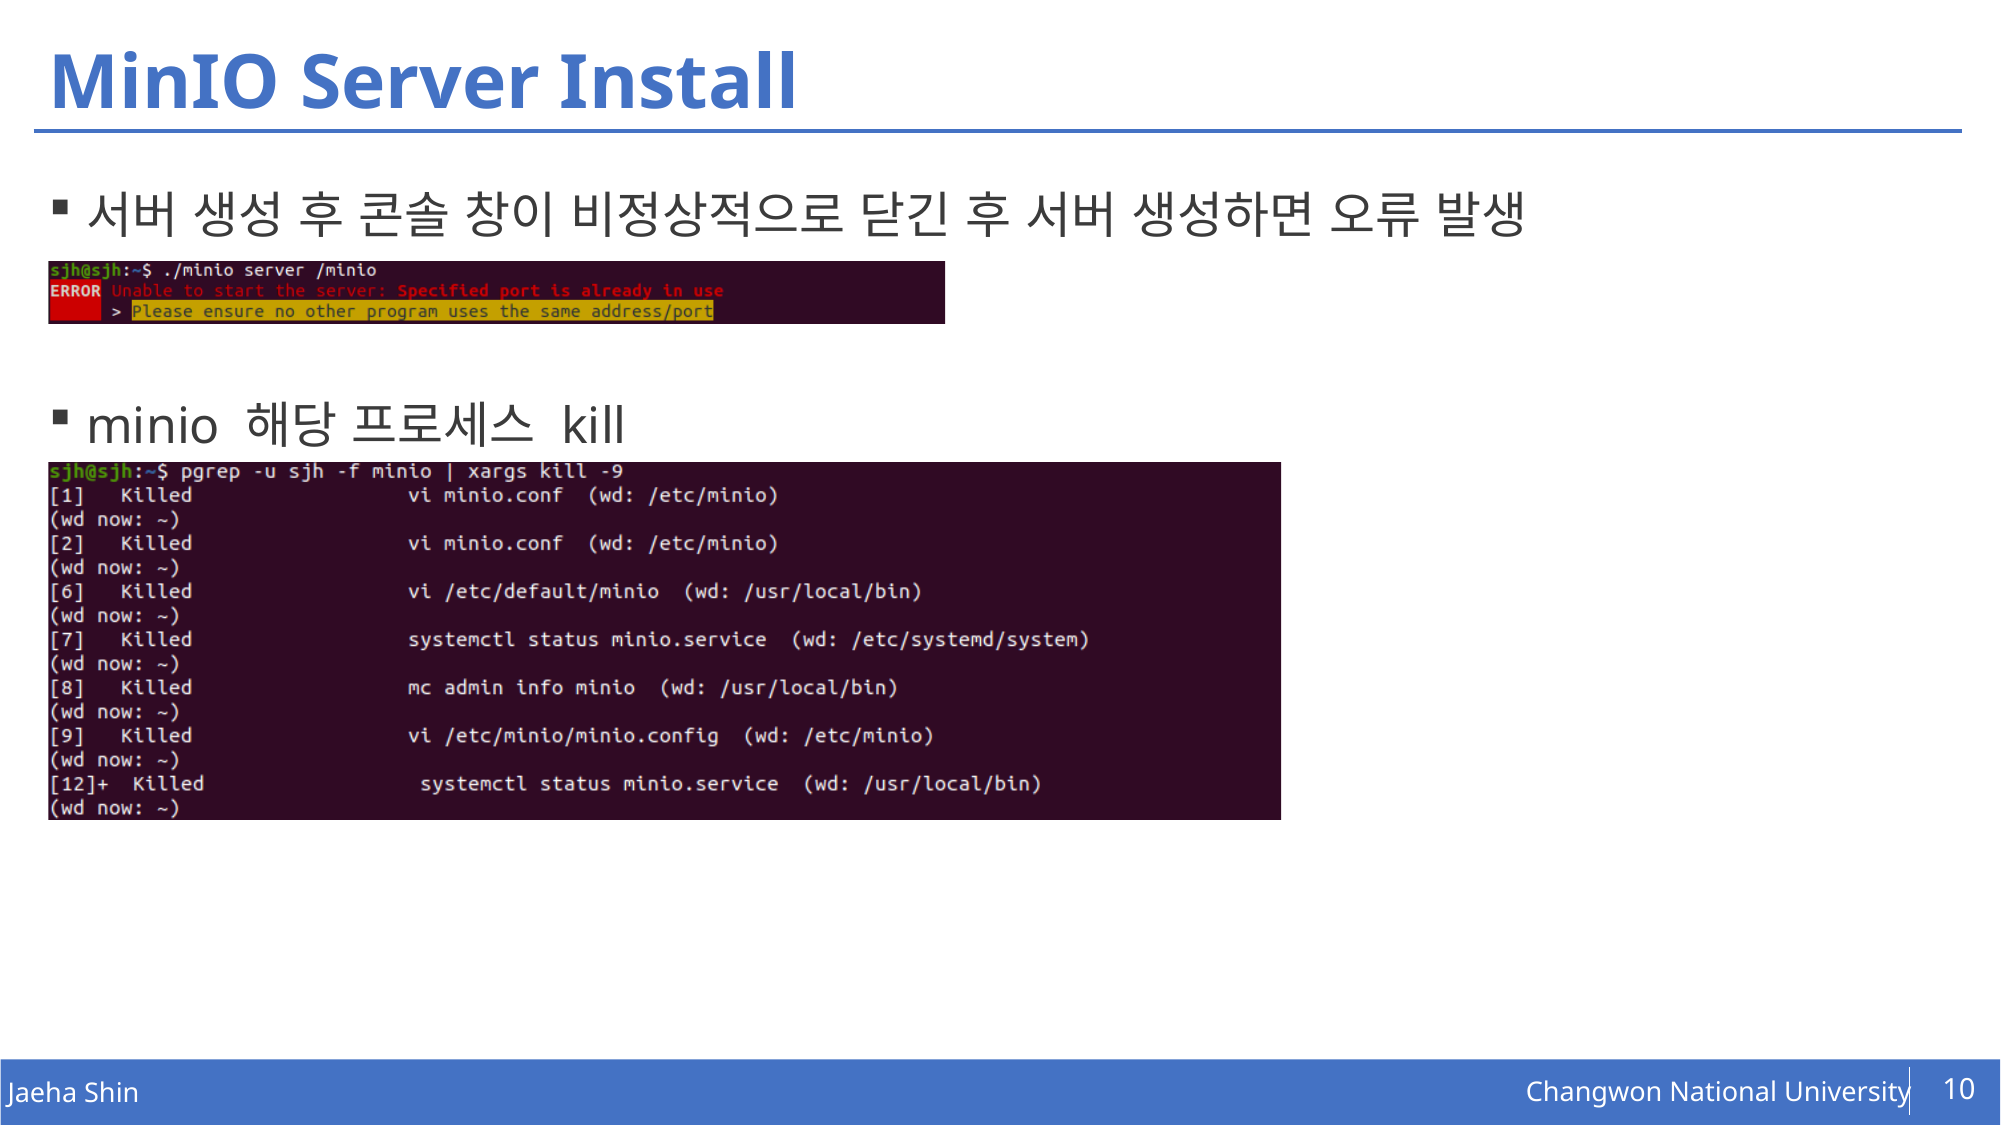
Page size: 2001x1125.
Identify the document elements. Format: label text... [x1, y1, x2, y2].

list 서버 생성 후 콘솔 창이 비정상적으로 닫긴 후 서버 생성하면 오류 발생 minio 해당 프로세스 kill [33, 152, 1963, 997]
title MinIO Server Install [33, 27, 1963, 143]
slide_number 10 [1922, 1060, 1996, 1121]
picture [48, 261, 946, 325]
picture [48, 462, 1282, 820]
